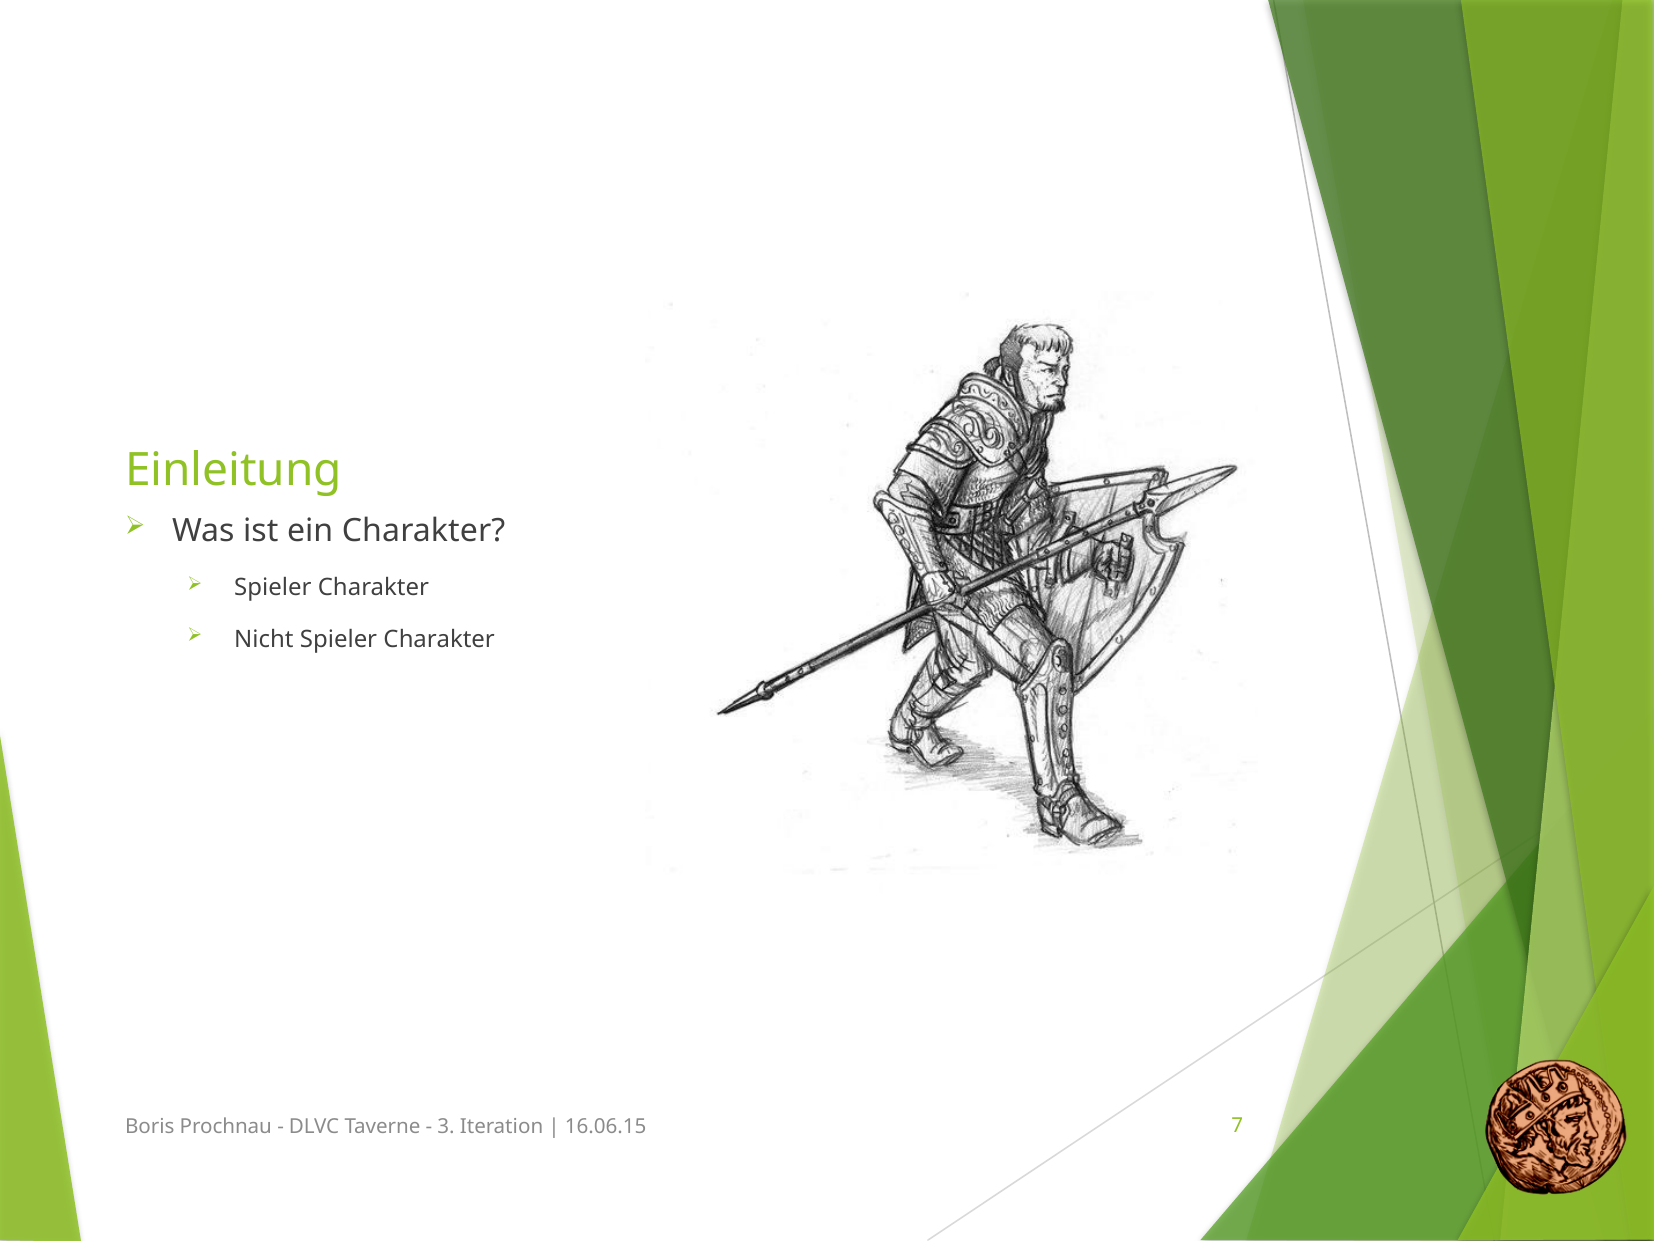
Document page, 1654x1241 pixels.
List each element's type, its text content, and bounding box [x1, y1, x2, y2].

title Einleitung [110, 271, 615, 502]
slide_number 7 [1165, 1092, 1259, 1159]
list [645, 291, 1259, 895]
footer Boris Prochnau - DLVC Taverne - 3. Iteration | 16.06.15 [110, 1092, 947, 1159]
list Was ist ein Charakter? Spieler Charakter Nicht Spieler Charakter [110, 502, 615, 970]
picture [1483, 1054, 1631, 1197]
